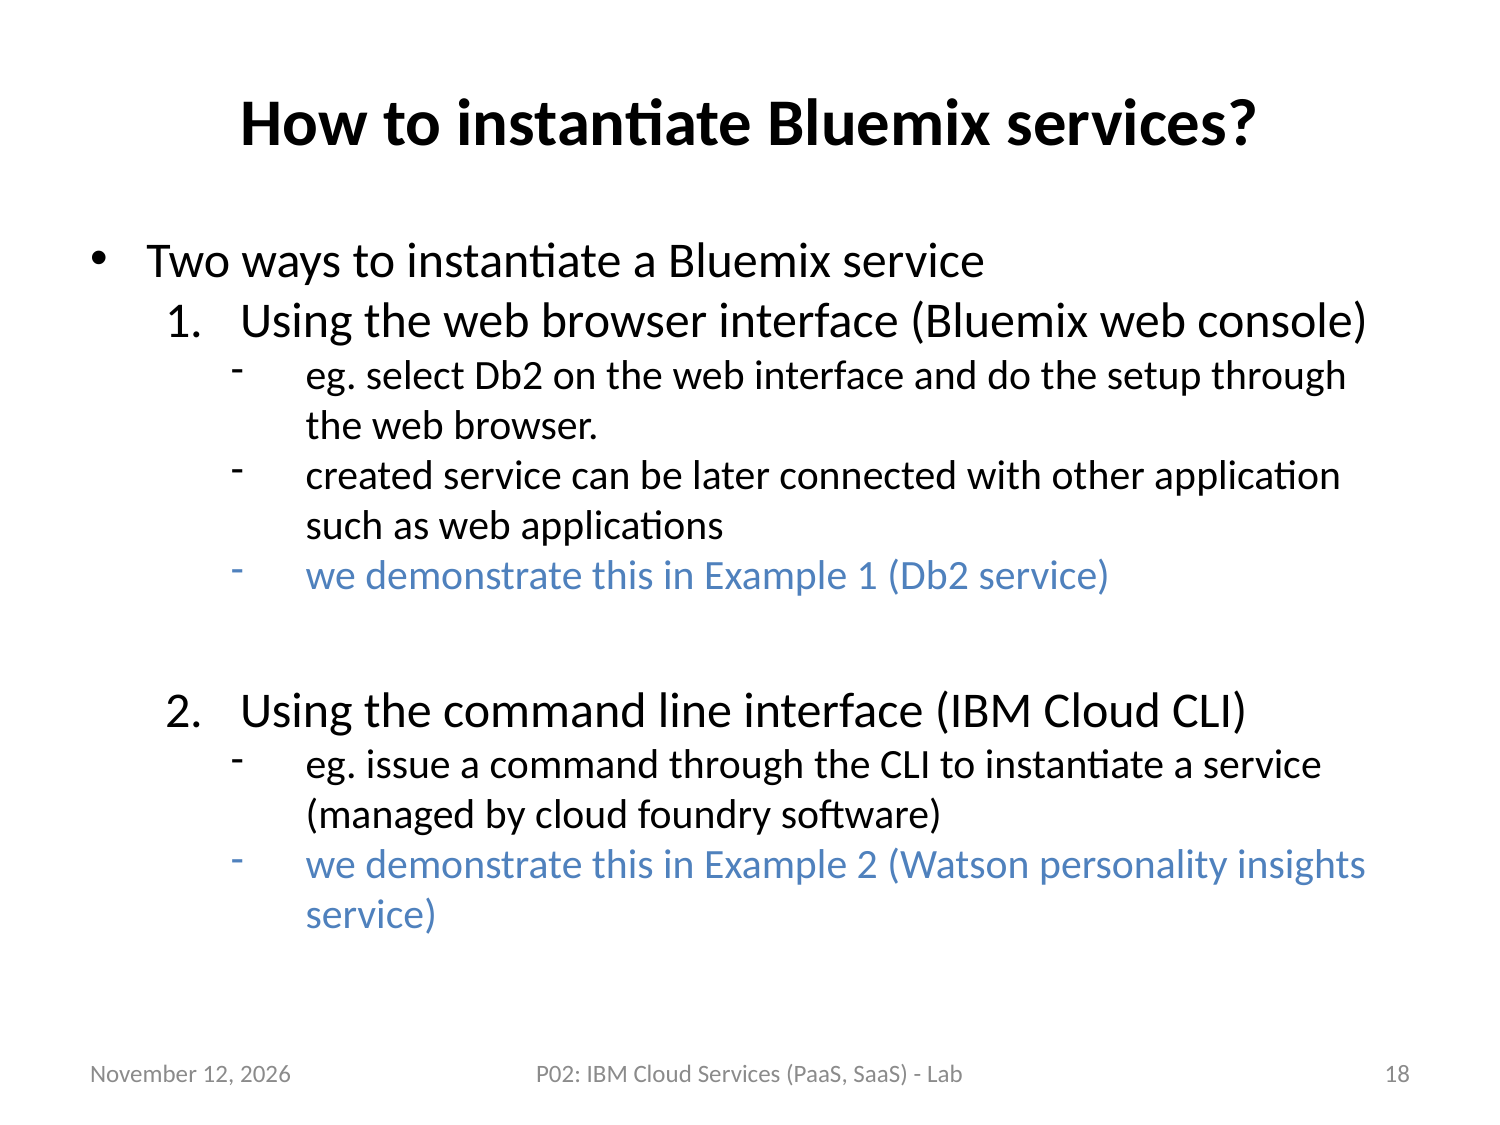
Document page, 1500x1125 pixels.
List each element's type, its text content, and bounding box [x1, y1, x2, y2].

title How to instantiate Bluemix services? [75, 24, 1425, 213]
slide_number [75, 1042, 425, 1103]
slide_number 18 [1074, 1042, 1425, 1103]
list Two ways to instantiate a Bluemix service Using the web browser interface (Bluemix web console) eg. select Db2 on the web interface and do the setup through the web browser. created service can be later connected with other application such as web applications we demonstrate this in Example 1 (Db2 service) Using the command line interface (IBM Cloud CLI) eg. issue a command through the CLI to instantiate a service (managed by cloud foundry software) we demonstrate this in Example 2 (Watson personality insights service) [75, 220, 1425, 1025]
footer P02: IBM Cloud Services (PaaS, SaaS) - Lab [512, 1042, 988, 1103]
